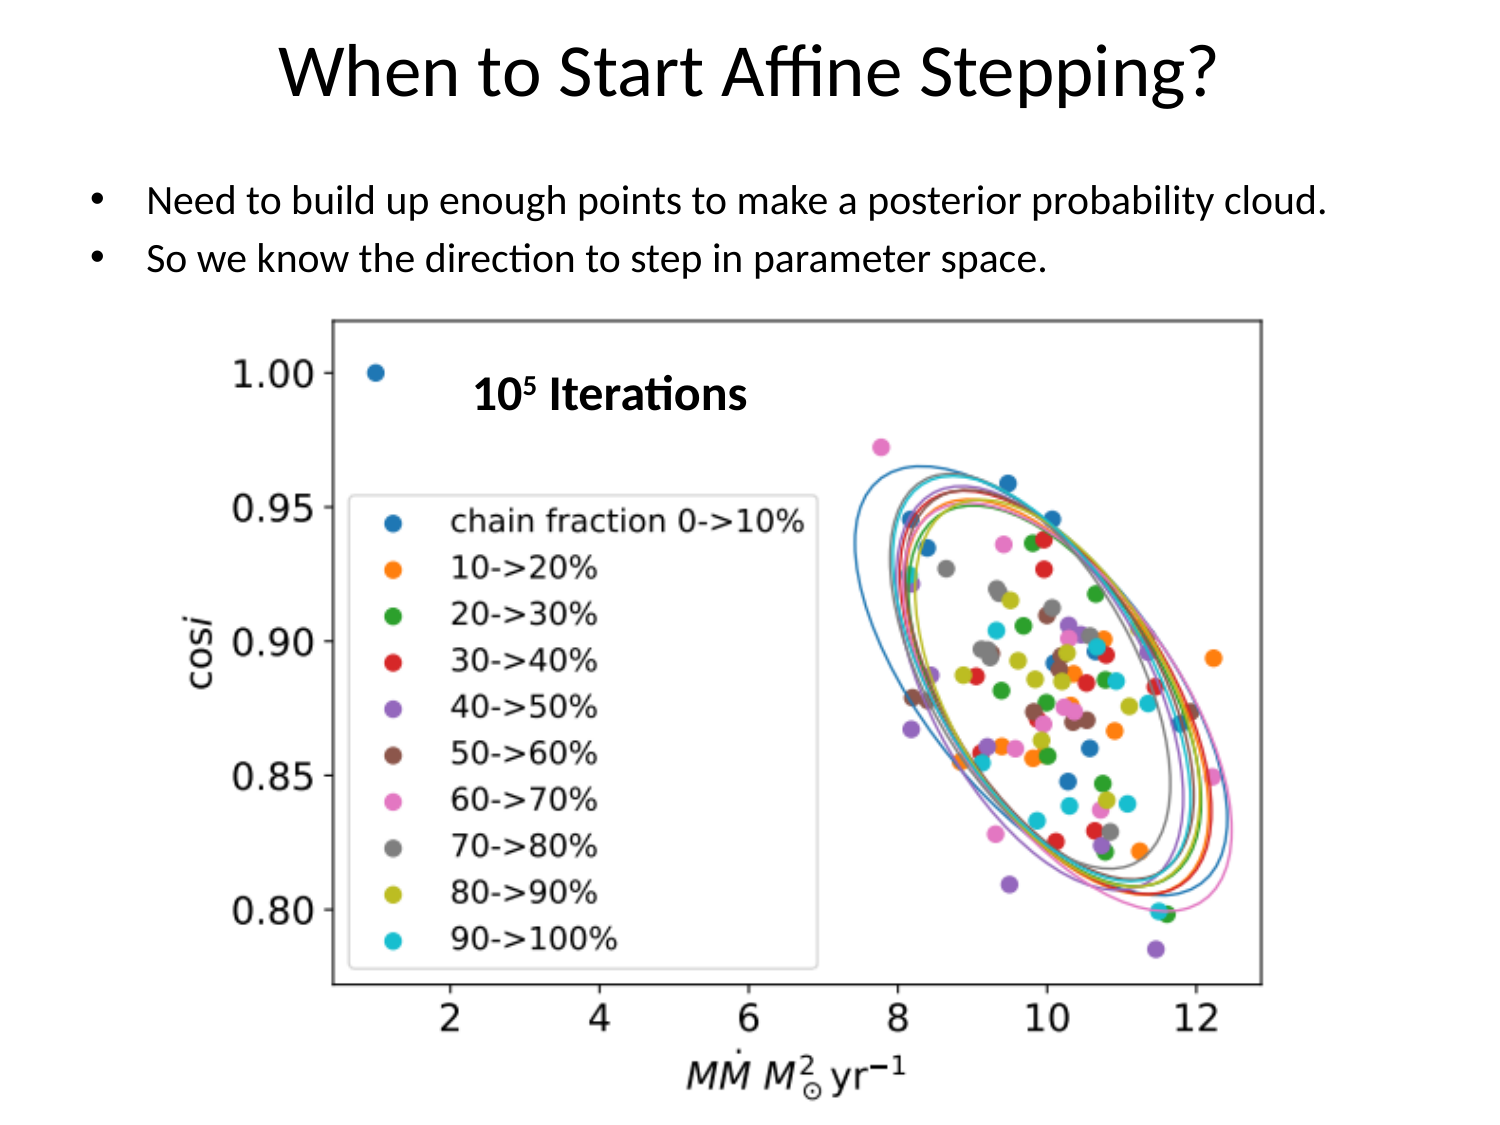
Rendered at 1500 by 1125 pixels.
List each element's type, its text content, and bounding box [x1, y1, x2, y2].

list Need to build up enough points to make a posterior probability cloud. So we know the direction to step in parameter space. [75, 165, 1425, 320]
picture [144, 274, 1306, 1125]
title When to Start Affine Stepping? [75, 0, 1425, 161]
